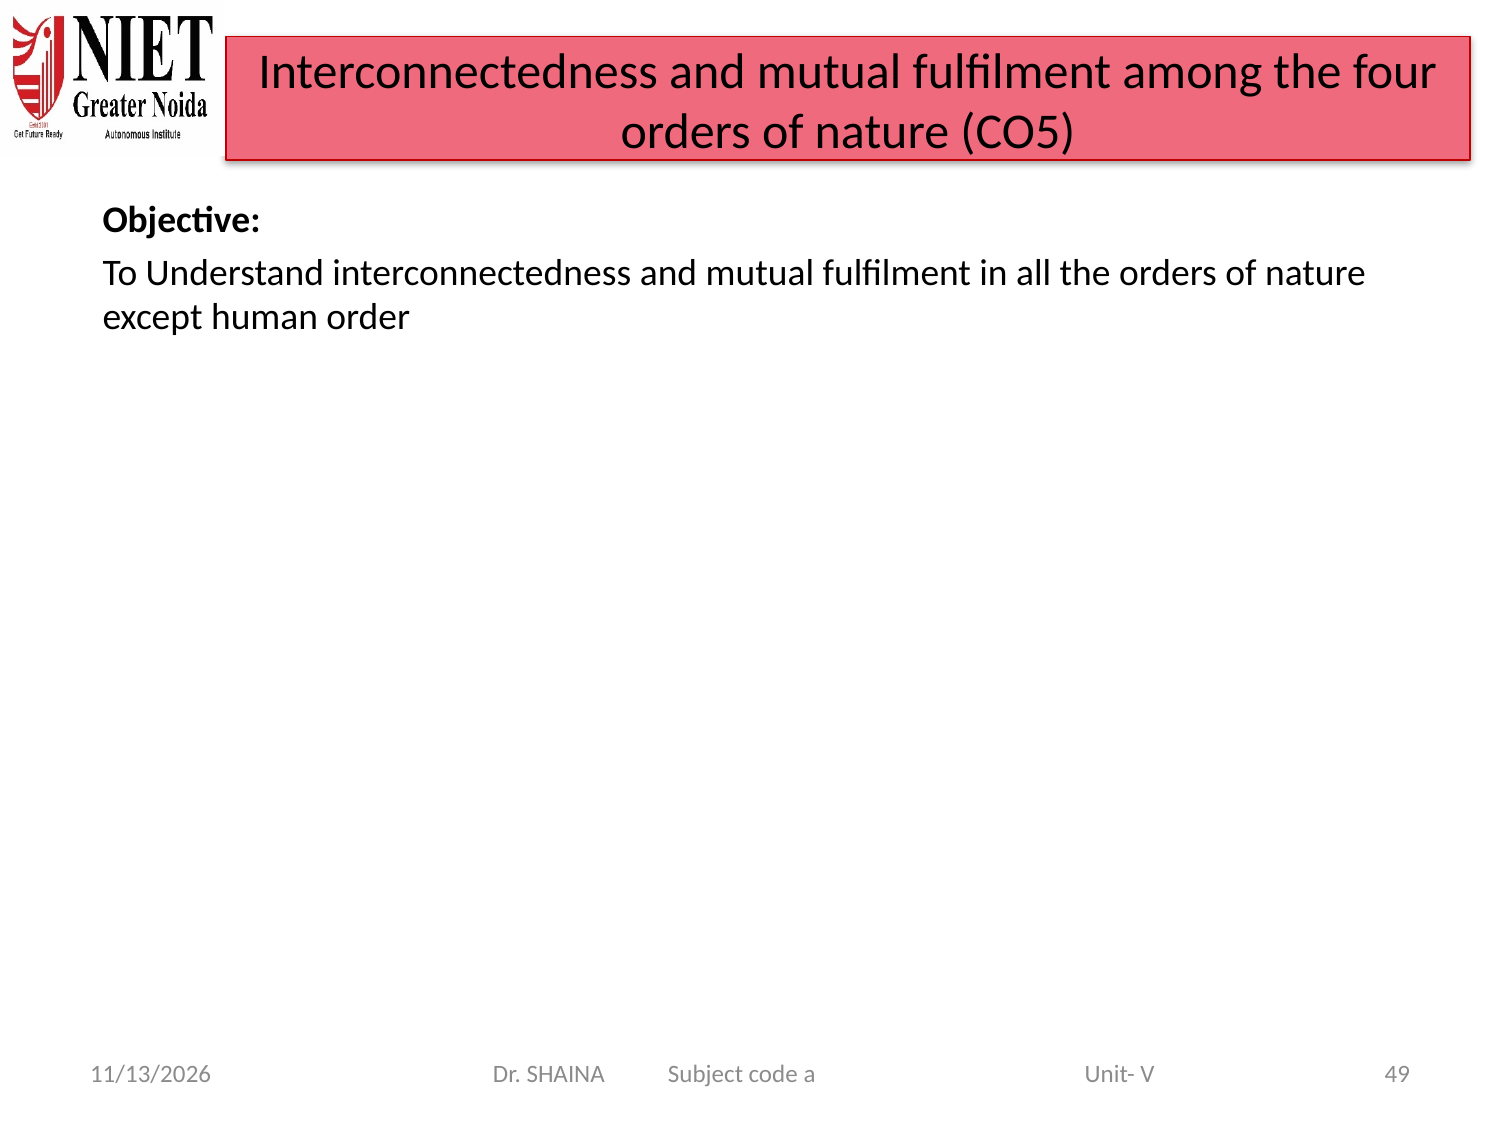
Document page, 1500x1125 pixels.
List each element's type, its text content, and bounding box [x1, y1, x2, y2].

text_box Interconnectedness and mutual fulfilment among the four orders of nature (CO5) [227, 36, 1471, 161]
picture [0, 0, 226, 156]
list Objective: To Understand interconnectedness and mutual fulfilment in all the orders of nature except human order [87, 187, 1438, 930]
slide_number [75, 1042, 250, 1103]
slide_number 49 [1337, 1042, 1425, 1103]
footer Dr. SHAINA Subject code a Unit- V [412, 1042, 1238, 1103]
